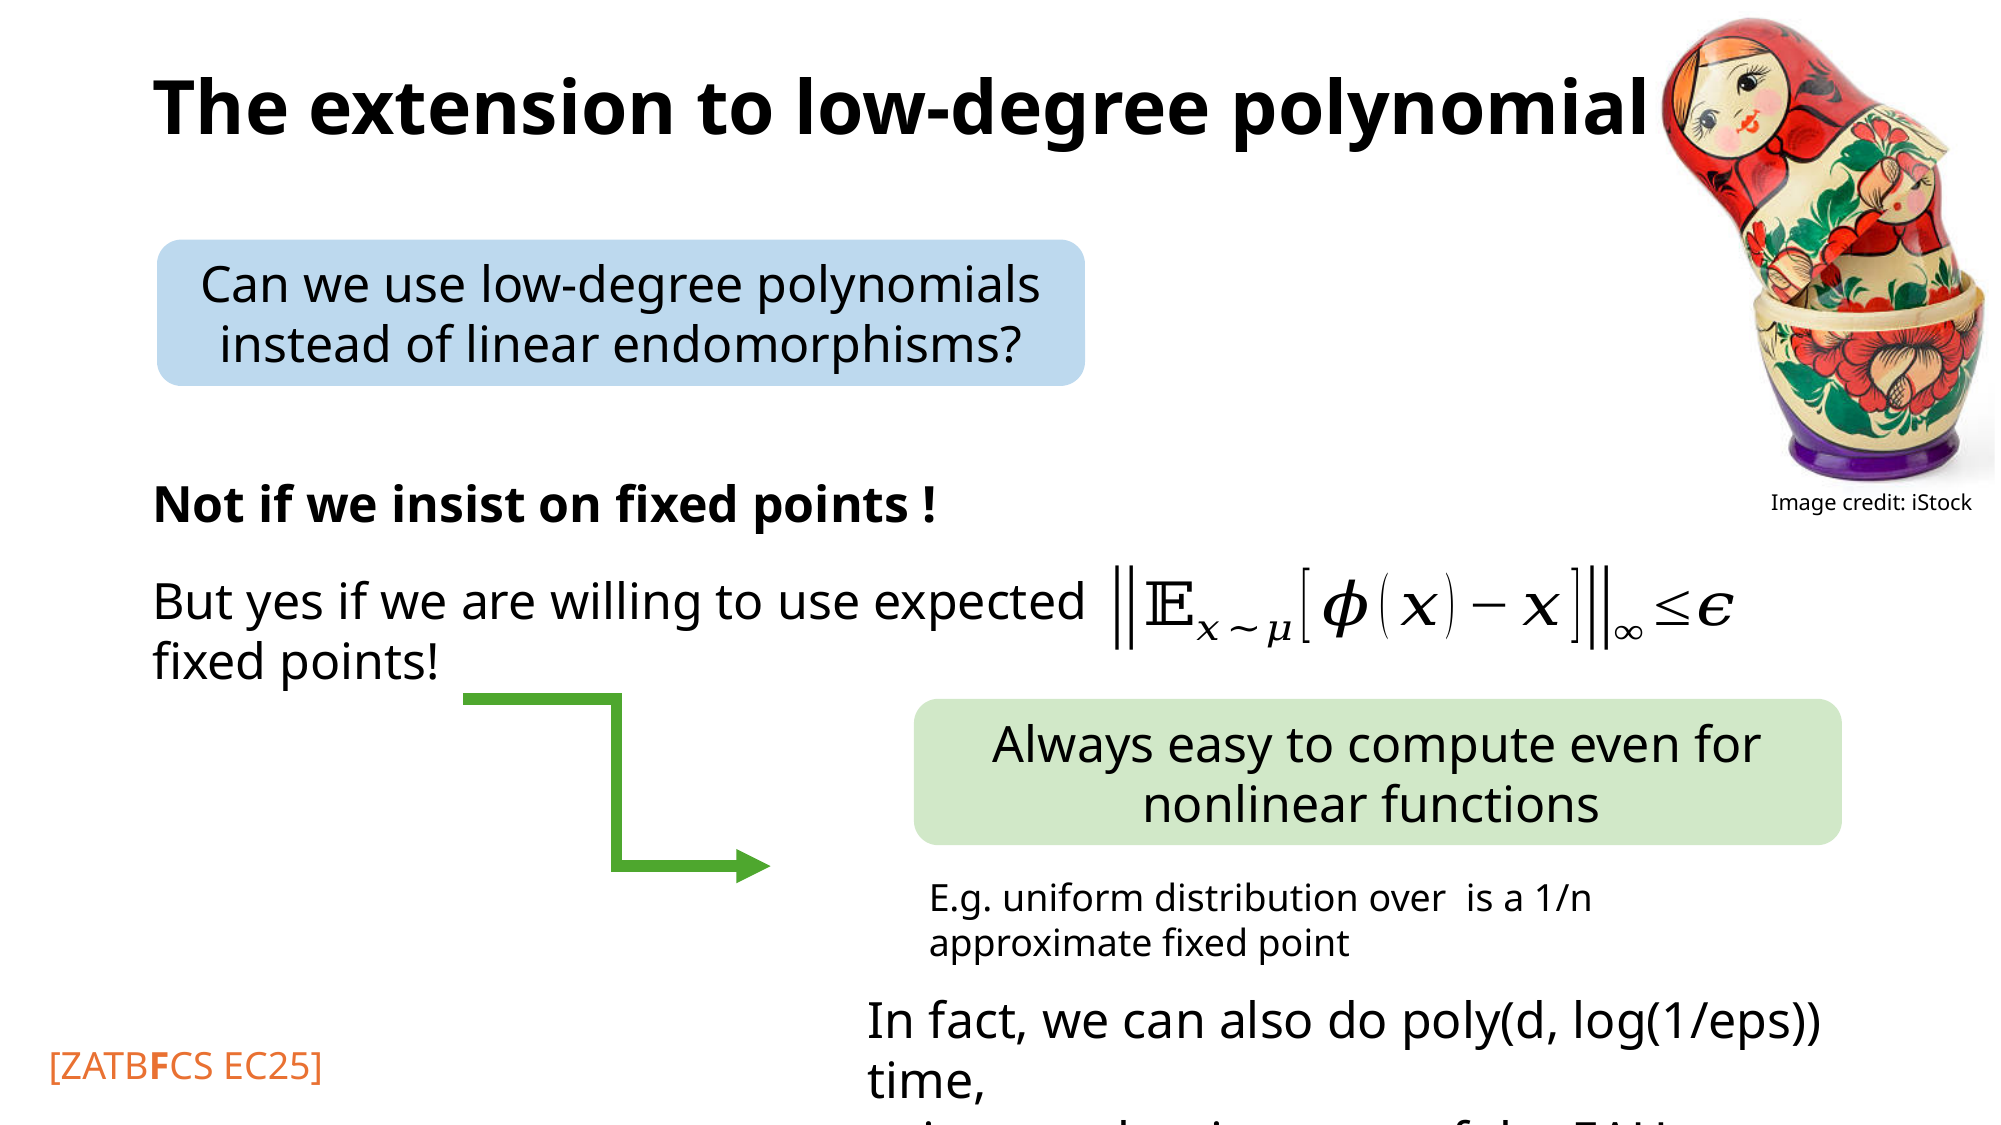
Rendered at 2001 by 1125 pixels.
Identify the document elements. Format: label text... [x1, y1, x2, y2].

title The extension to low-degree polynomials [137, 59, 1647, 161]
text_box Can we use low-degree polynomials instead of linear endomorphisms? [155, 238, 1087, 388]
text_box Image credit: iStock [1756, 481, 2000, 523]
text_box In fact, we can also do poly(d, log(1/eps)) time, using another instance of the EAH algorithm [853, 981, 1903, 1125]
text_box [ZATBFCS EC25] [33, 1034, 381, 1095]
picture [1647, 10, 1996, 519]
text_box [462, 698, 772, 867]
text_box But yes if we are willing to use expected fixed points! [137, 562, 1105, 698]
